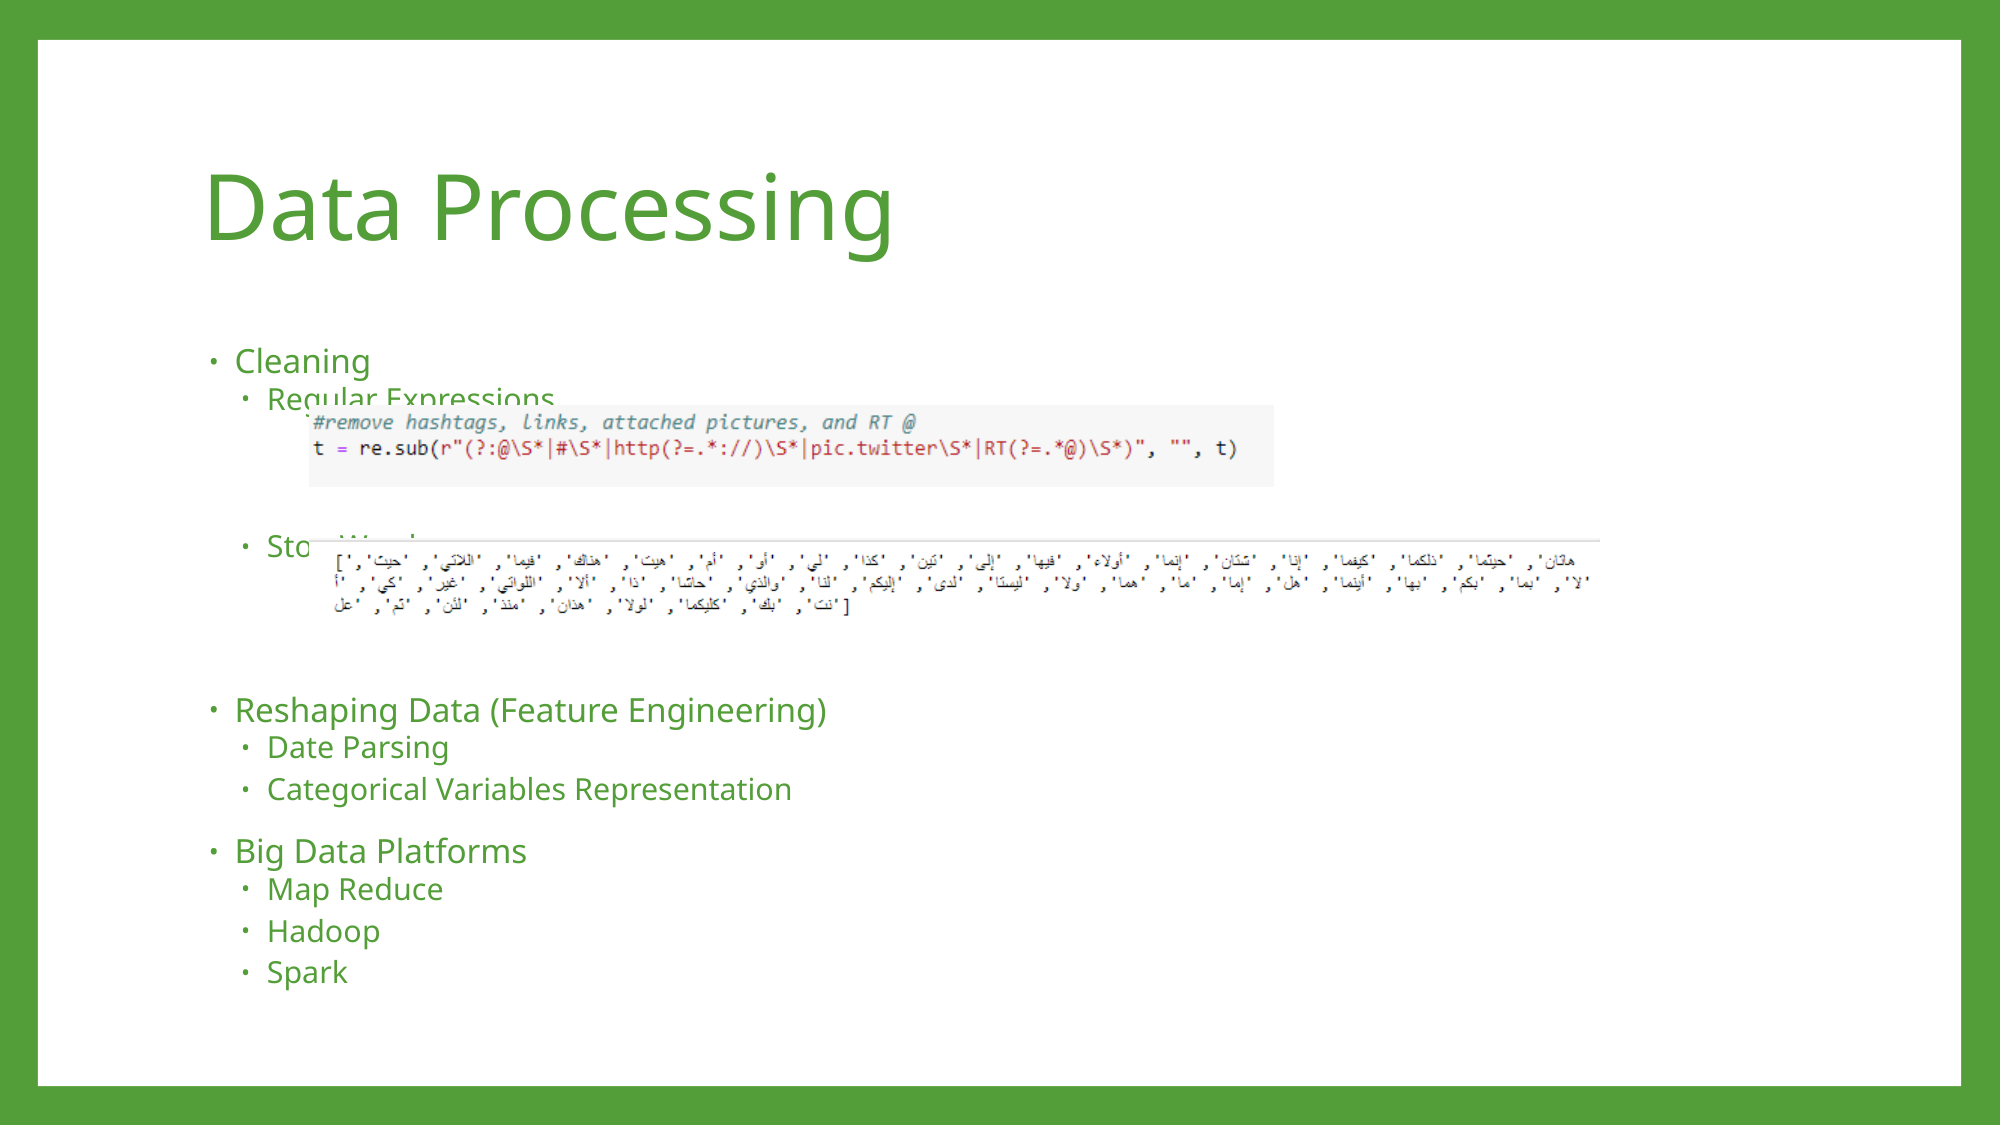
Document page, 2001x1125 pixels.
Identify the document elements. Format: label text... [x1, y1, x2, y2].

picture [309, 538, 1600, 631]
picture [309, 405, 1274, 487]
list Cleaning Regular Expressions Stop Words Reshaping Data (Feature Engineering) Date Parsing Categorical Variables Representation Big Data Platforms Map Reduce Hadoop Spark [187, 337, 1808, 1000]
title Data Processing [187, 99, 1808, 323]
